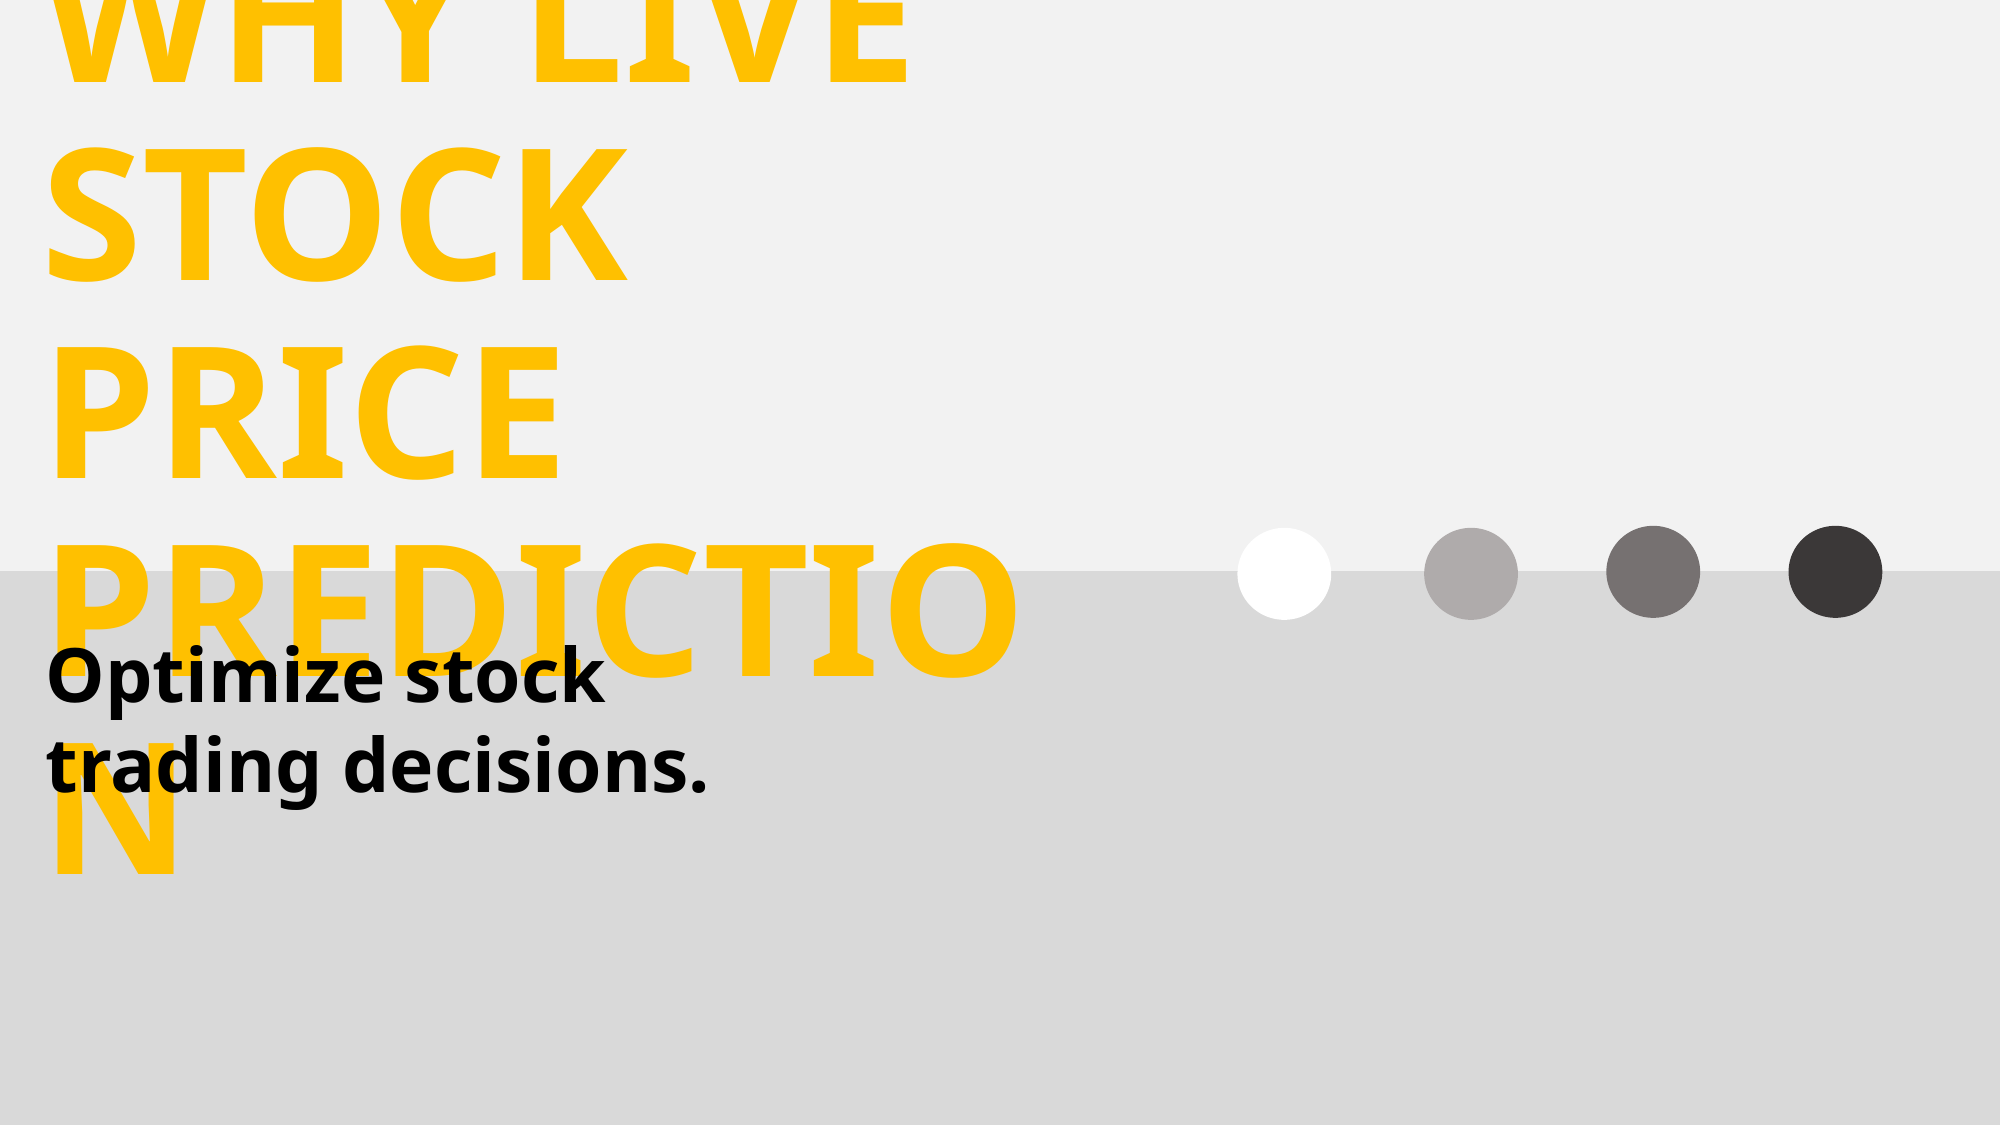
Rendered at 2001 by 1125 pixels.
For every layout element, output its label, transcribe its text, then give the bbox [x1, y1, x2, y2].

text_box [0, 0, 2000, 571]
text_box [0, 571, 2000, 1125]
title WHY LIVE STOCK PRICE PREDICTION [26, 310, 1097, 528]
text_box [1787, 524, 1884, 619]
text_box [1236, 526, 1333, 621]
text_box [1423, 526, 1519, 621]
text_box [1605, 524, 1702, 619]
text_box Optimize stock trading decisions. [30, 619, 869, 815]
